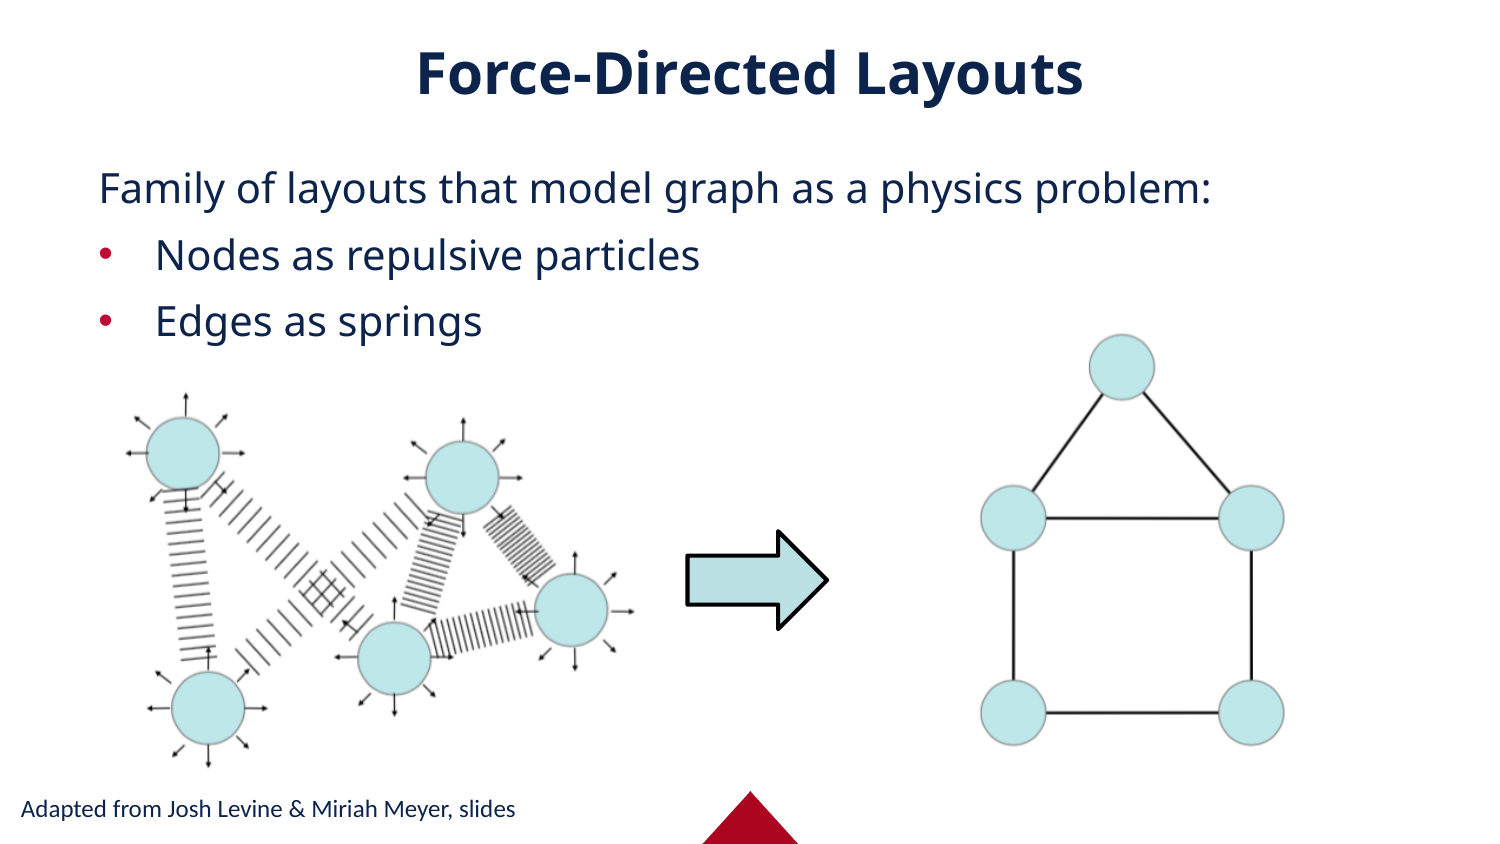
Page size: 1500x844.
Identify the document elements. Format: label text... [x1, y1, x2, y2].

picture [91, 374, 659, 786]
title Force-Directed Layouts [0, 0, 1500, 142]
text_box [687, 531, 828, 630]
list Family of layouts that model graph as a physics problem: Nodes as repulsive particles Edges as springs [83, 154, 1415, 394]
picture [941, 310, 1315, 780]
text_box Adapted from Josh Levine & Miriah Meyer, slides [14, 786, 688, 829]
picture [702, 791, 798, 844]
